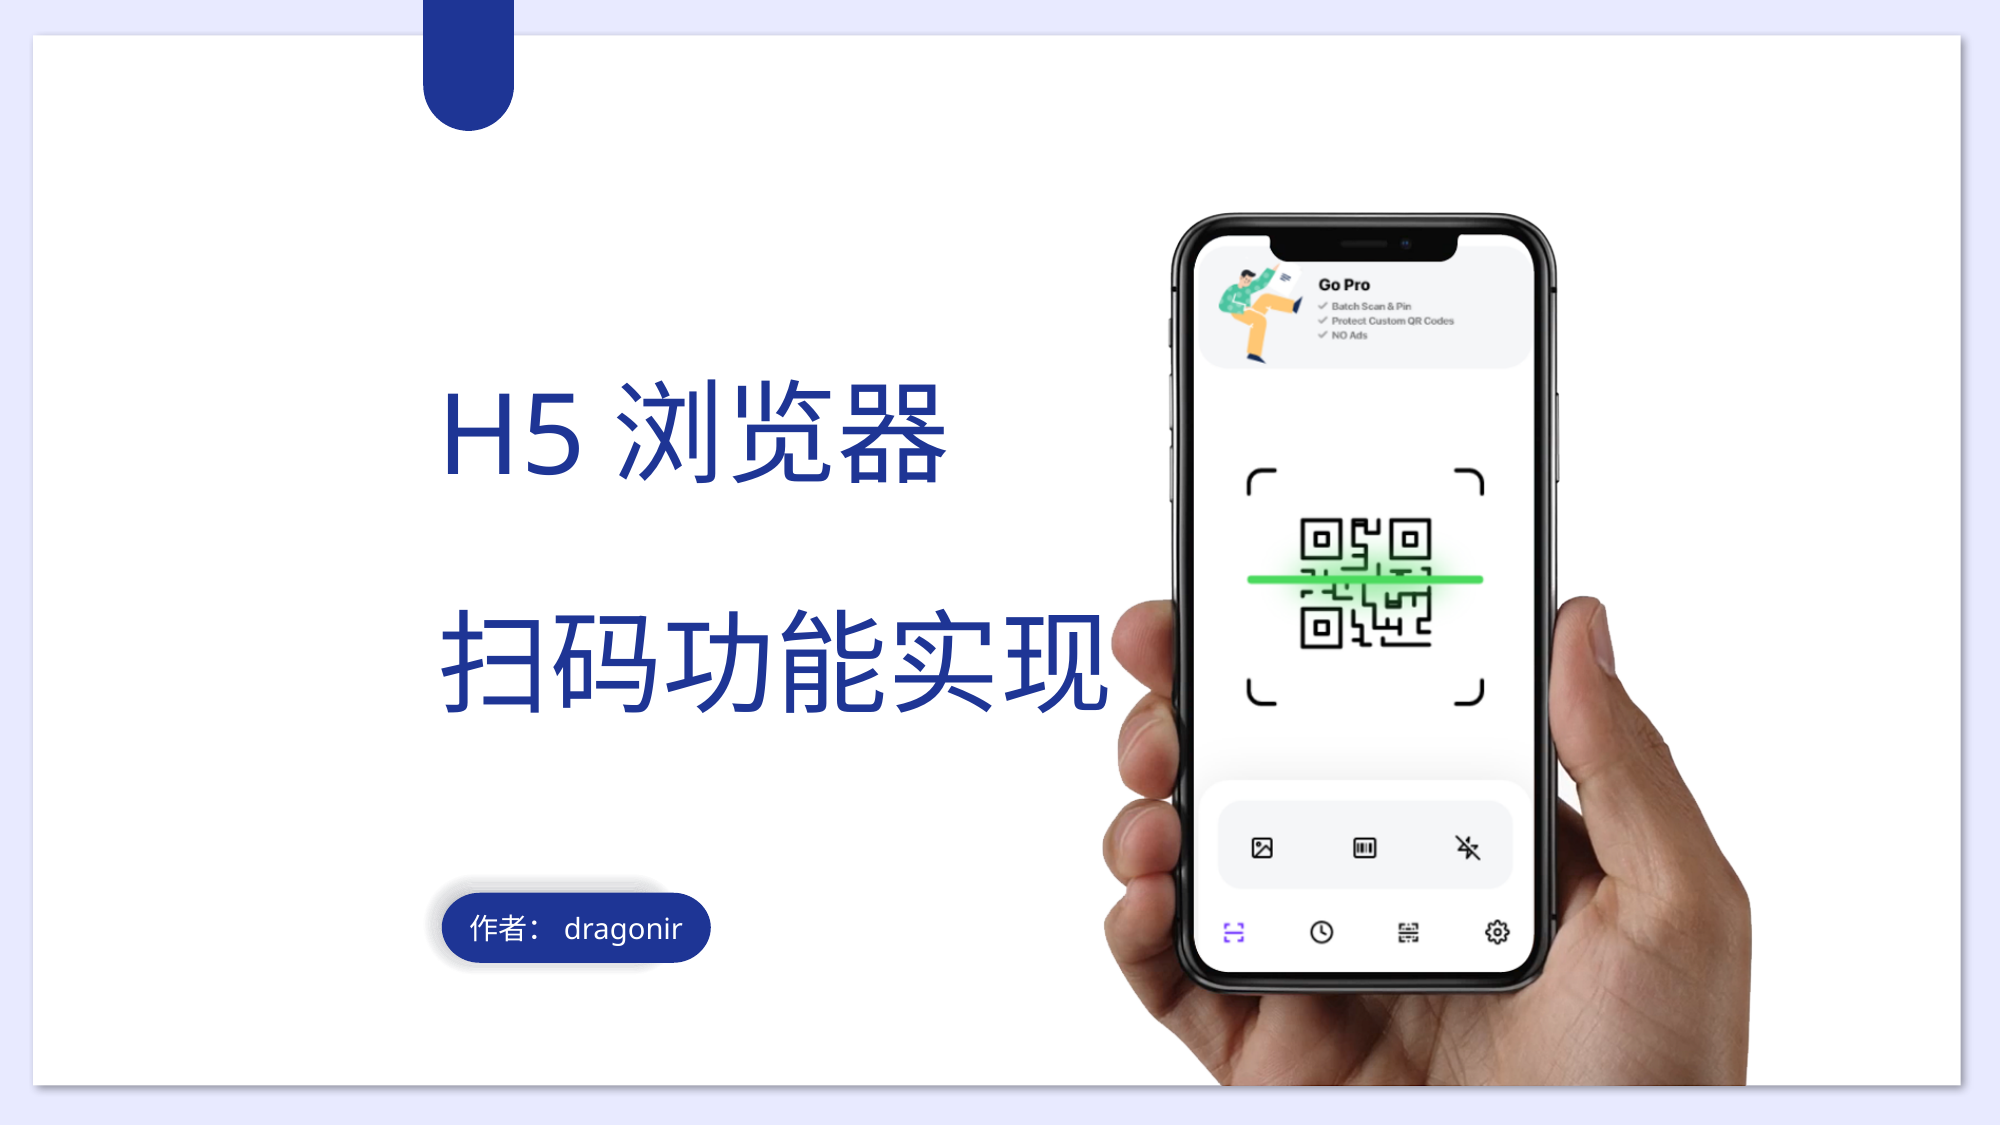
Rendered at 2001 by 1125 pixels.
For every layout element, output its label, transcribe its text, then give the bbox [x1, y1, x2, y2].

text_box 扫码功能实现 [423, 584, 1102, 735]
text_box [32, 34, 1962, 1087]
picture [1102, 212, 1753, 1086]
text_box [422, 0, 515, 132]
text_box H5浏览器 [423, 355, 1074, 505]
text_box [423, 873, 711, 975]
